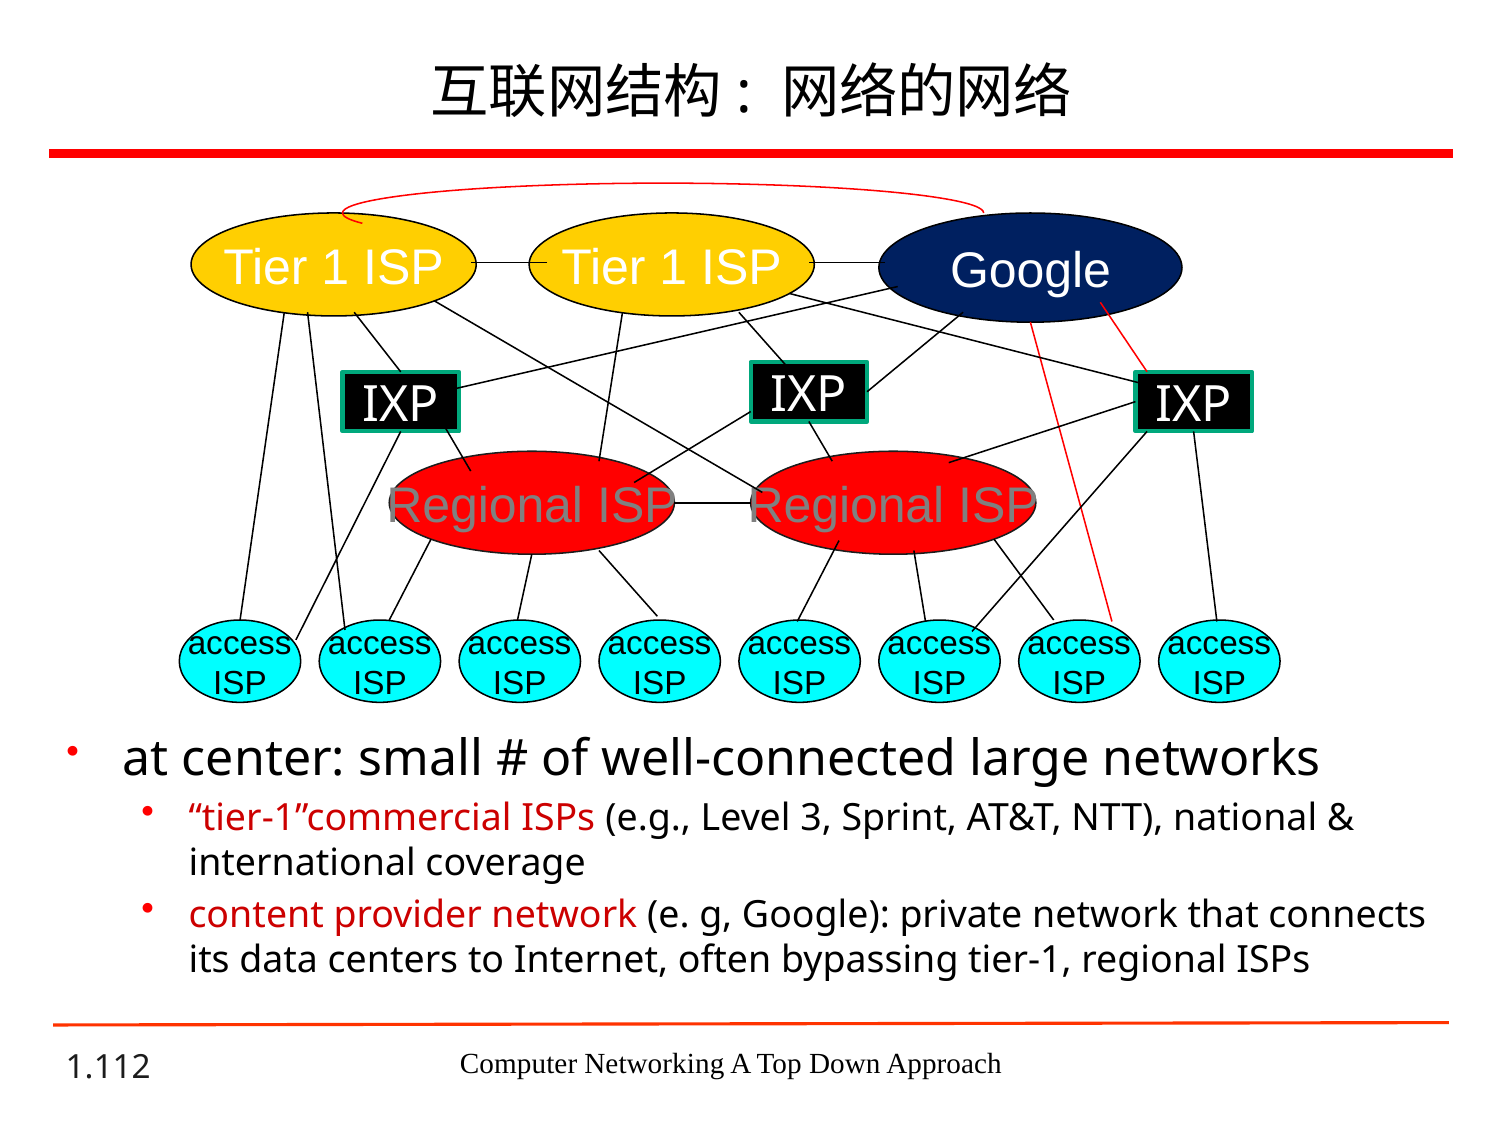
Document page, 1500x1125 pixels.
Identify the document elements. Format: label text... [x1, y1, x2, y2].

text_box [179, 182, 1281, 703]
title 互联网结构: 网络的网络 [51, 33, 1452, 146]
list at center: small # of well-connected large networks “tier-1”commercial ISPs (e.g., Level 3, Sprint, AT&T, NTT), national & international coverage content provider network (e. g, Google): private network that connects its data centers to Internet, often bypassing tier-1, regional ISPs [51, 717, 1471, 1015]
